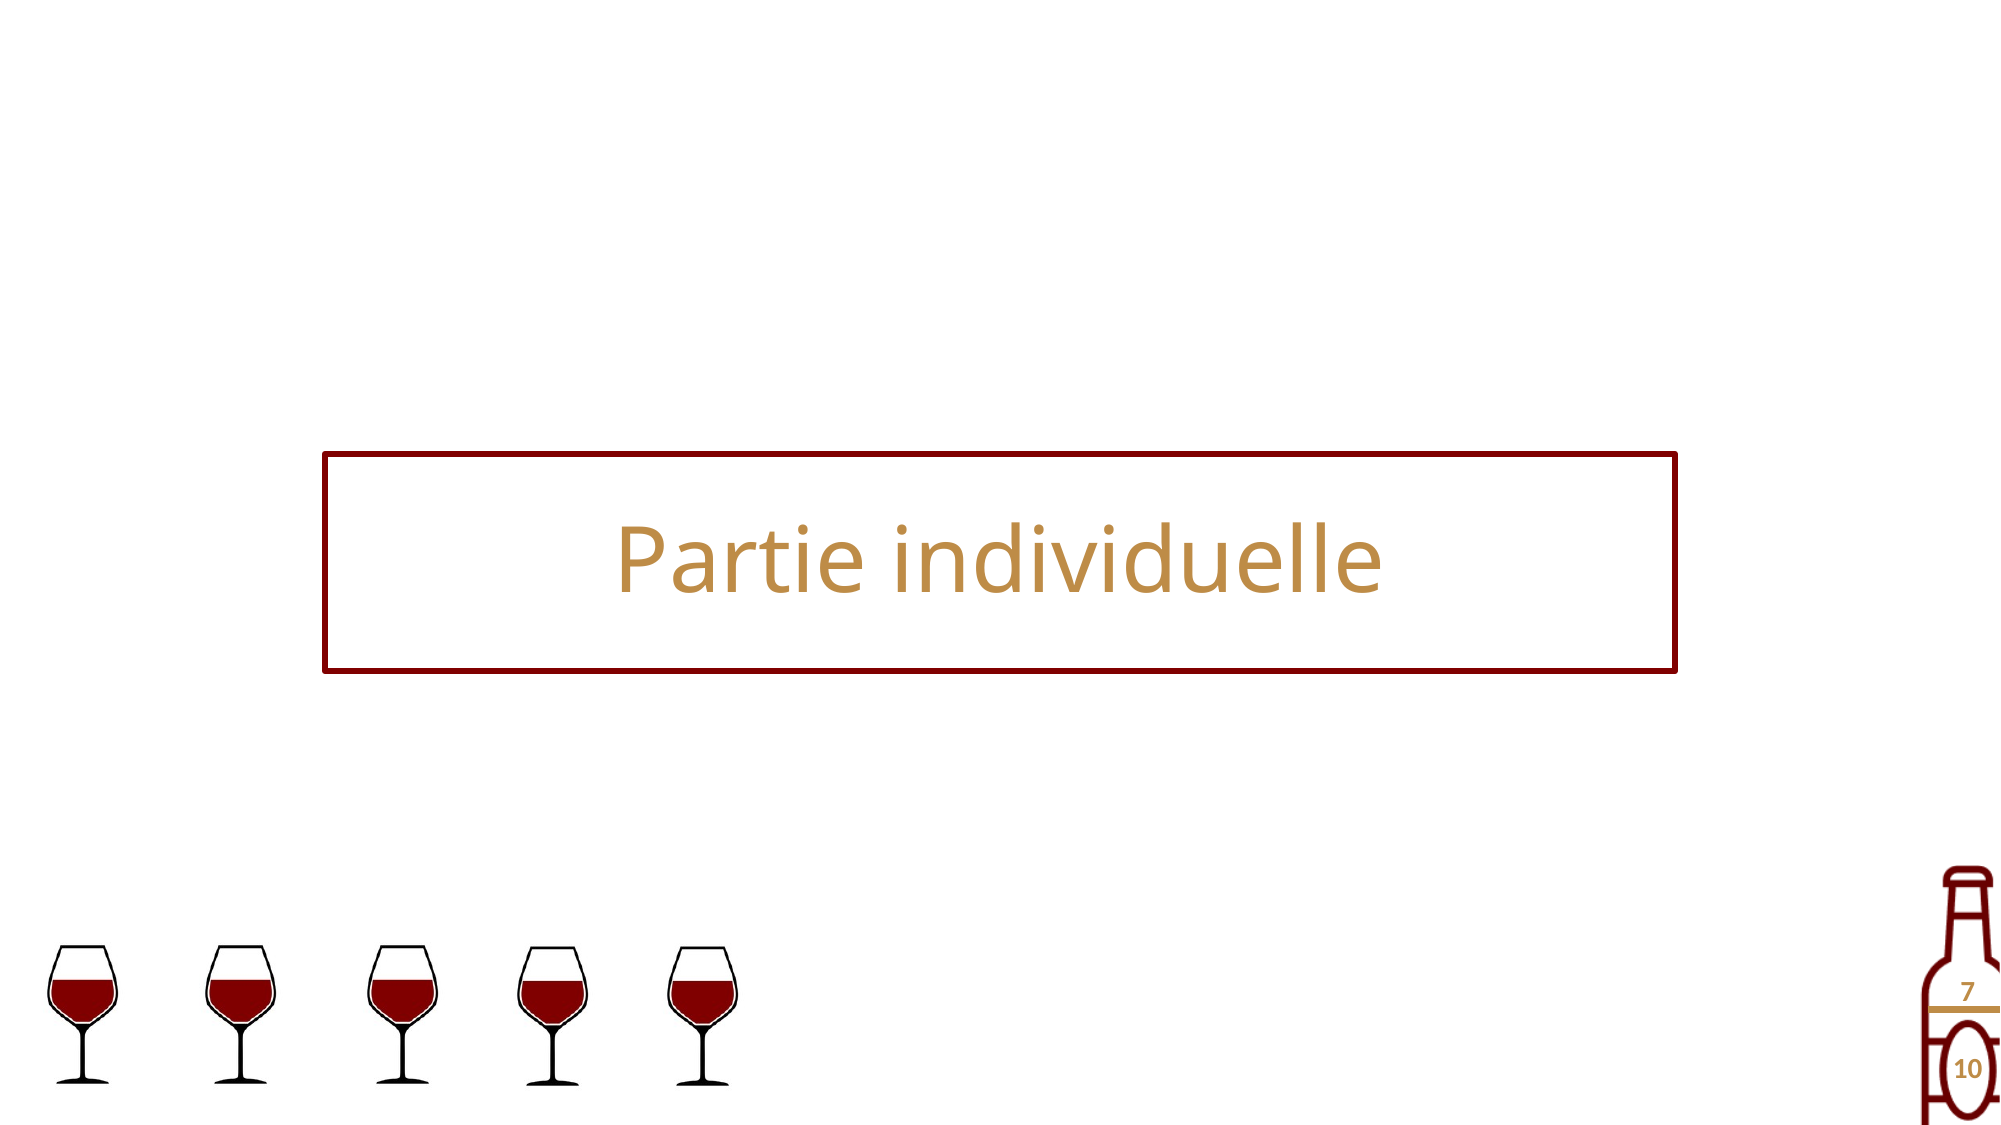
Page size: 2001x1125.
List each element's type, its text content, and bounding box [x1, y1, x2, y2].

picture [661, 935, 748, 1099]
title Partie individuelle [324, 453, 1675, 672]
picture [41, 933, 128, 1098]
picture [1905, 865, 2000, 1125]
picture [198, 933, 286, 1098]
picture [361, 933, 448, 1098]
picture [511, 935, 598, 1099]
